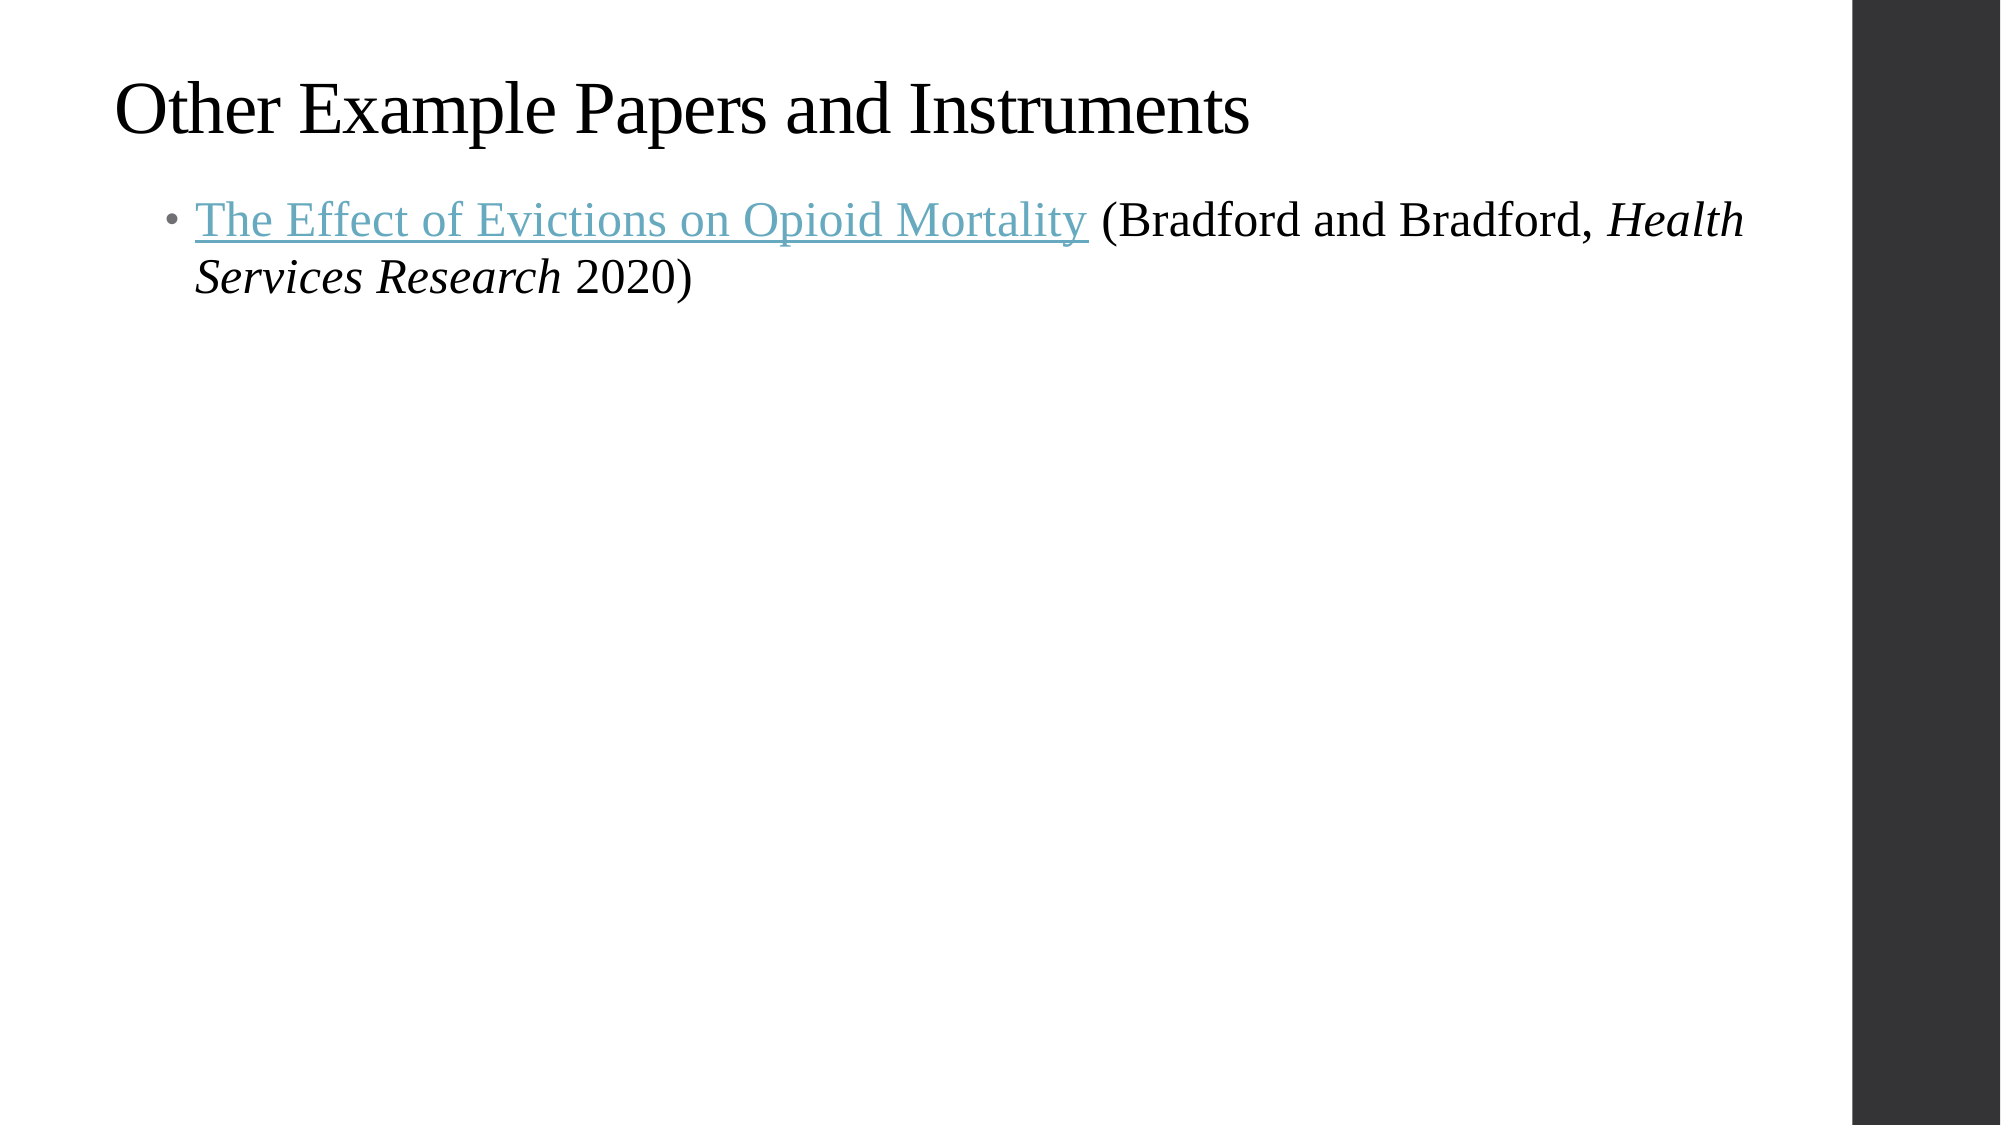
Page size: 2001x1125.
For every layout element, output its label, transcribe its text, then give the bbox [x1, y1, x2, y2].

text_box Other Example Papers and Instruments [99, 55, 1813, 158]
list The Effect of Evictions on Opioid Mortality (Bradford and Bradford, Health Services Research 2020) [150, 183, 1788, 1063]
